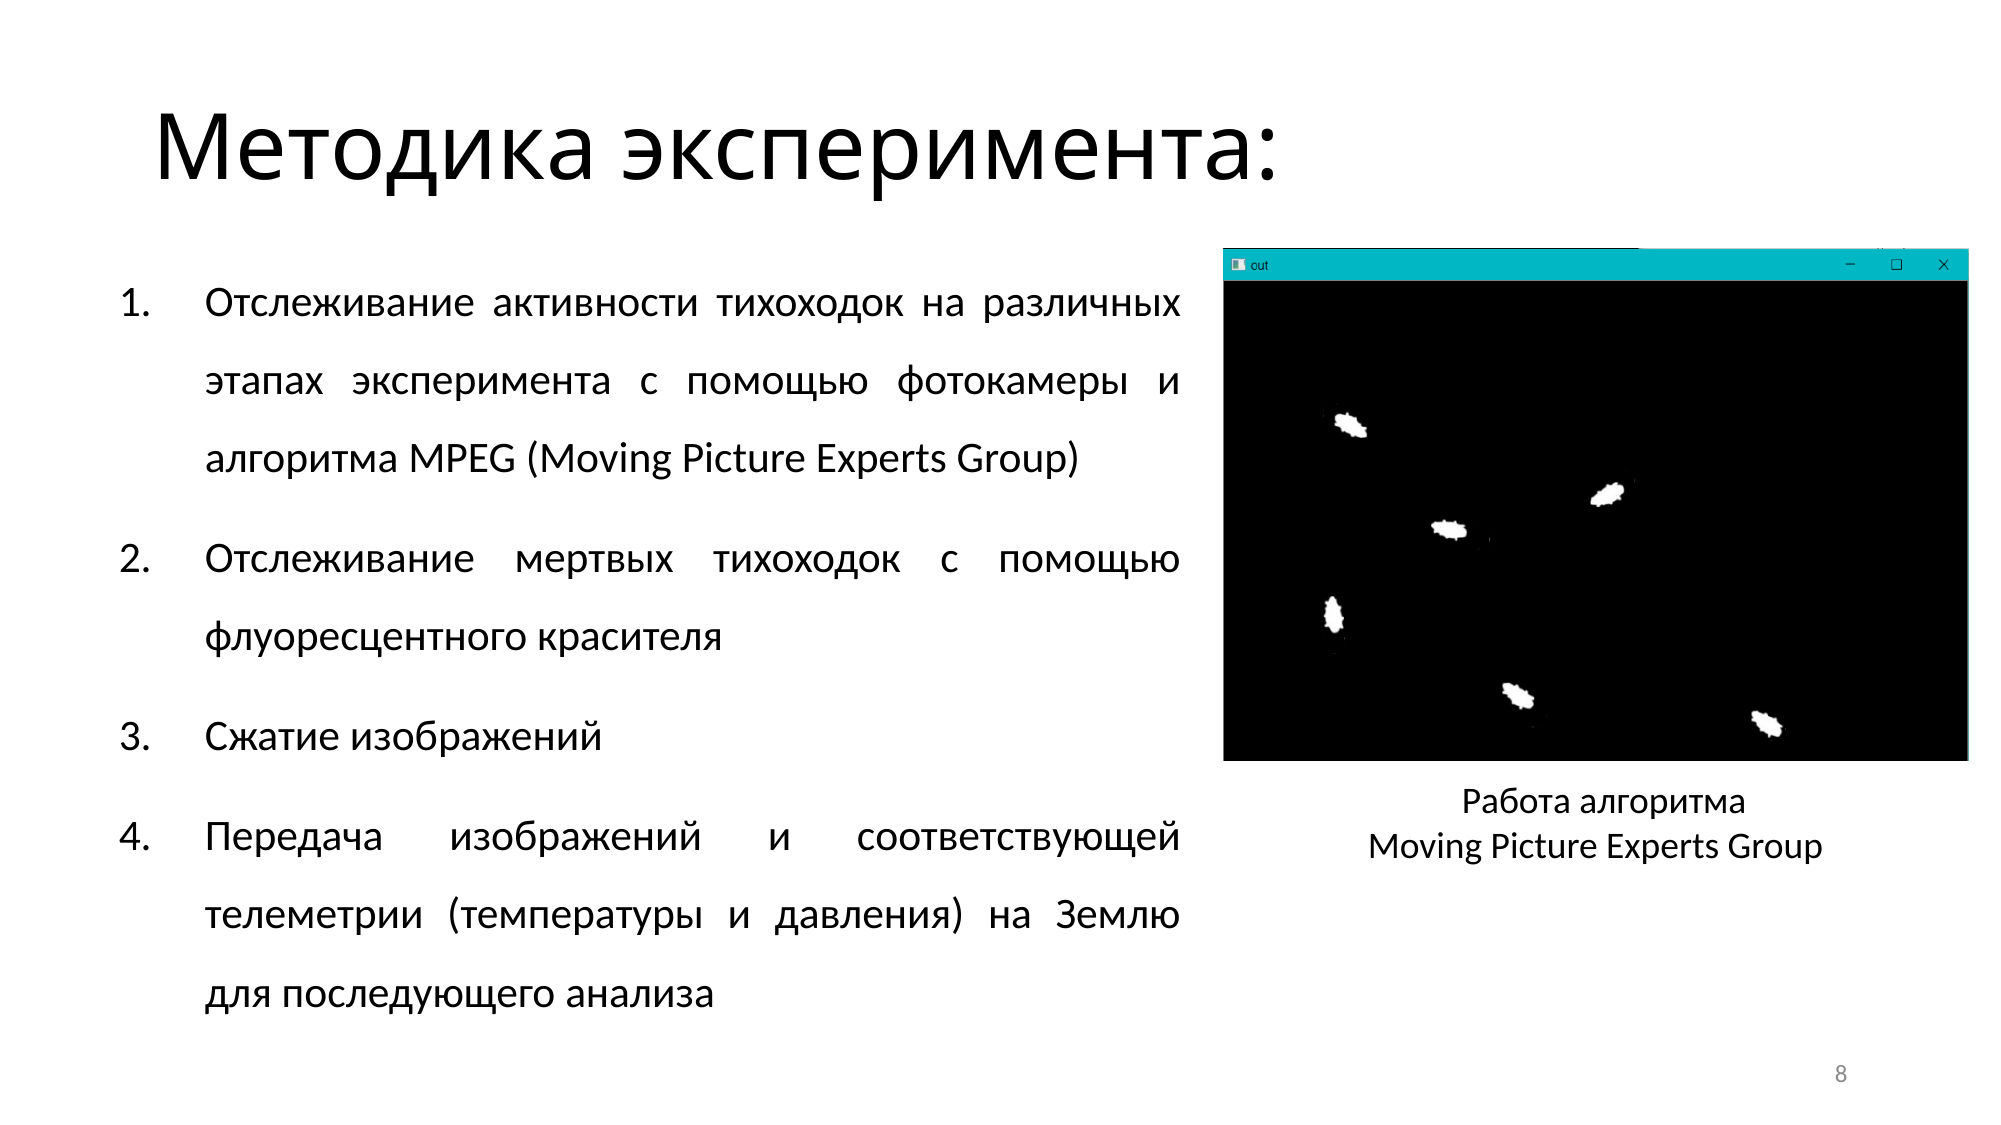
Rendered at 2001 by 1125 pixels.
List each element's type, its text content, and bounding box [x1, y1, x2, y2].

picture [1223, 248, 1969, 761]
list Отслеживание активности тихоходок на различных этапах эксперимента с помощью фотокамеры и алгоритма MPEG (Moving Picture Experts Group) Отслеживание мертвых тихоходок с помощью флуоресцентного красителя Сжатие изображений Передача изображений и соответствующей телеметрии (температуры и давления) на Землю для последующего анализа [103, 239, 1198, 1033]
text_box Работа алгоритма Moving Picture Experts Group [1353, 769, 1839, 874]
slide_number 8 [1412, 1042, 1863, 1103]
title Методика эксперимента: [137, 59, 1863, 240]
